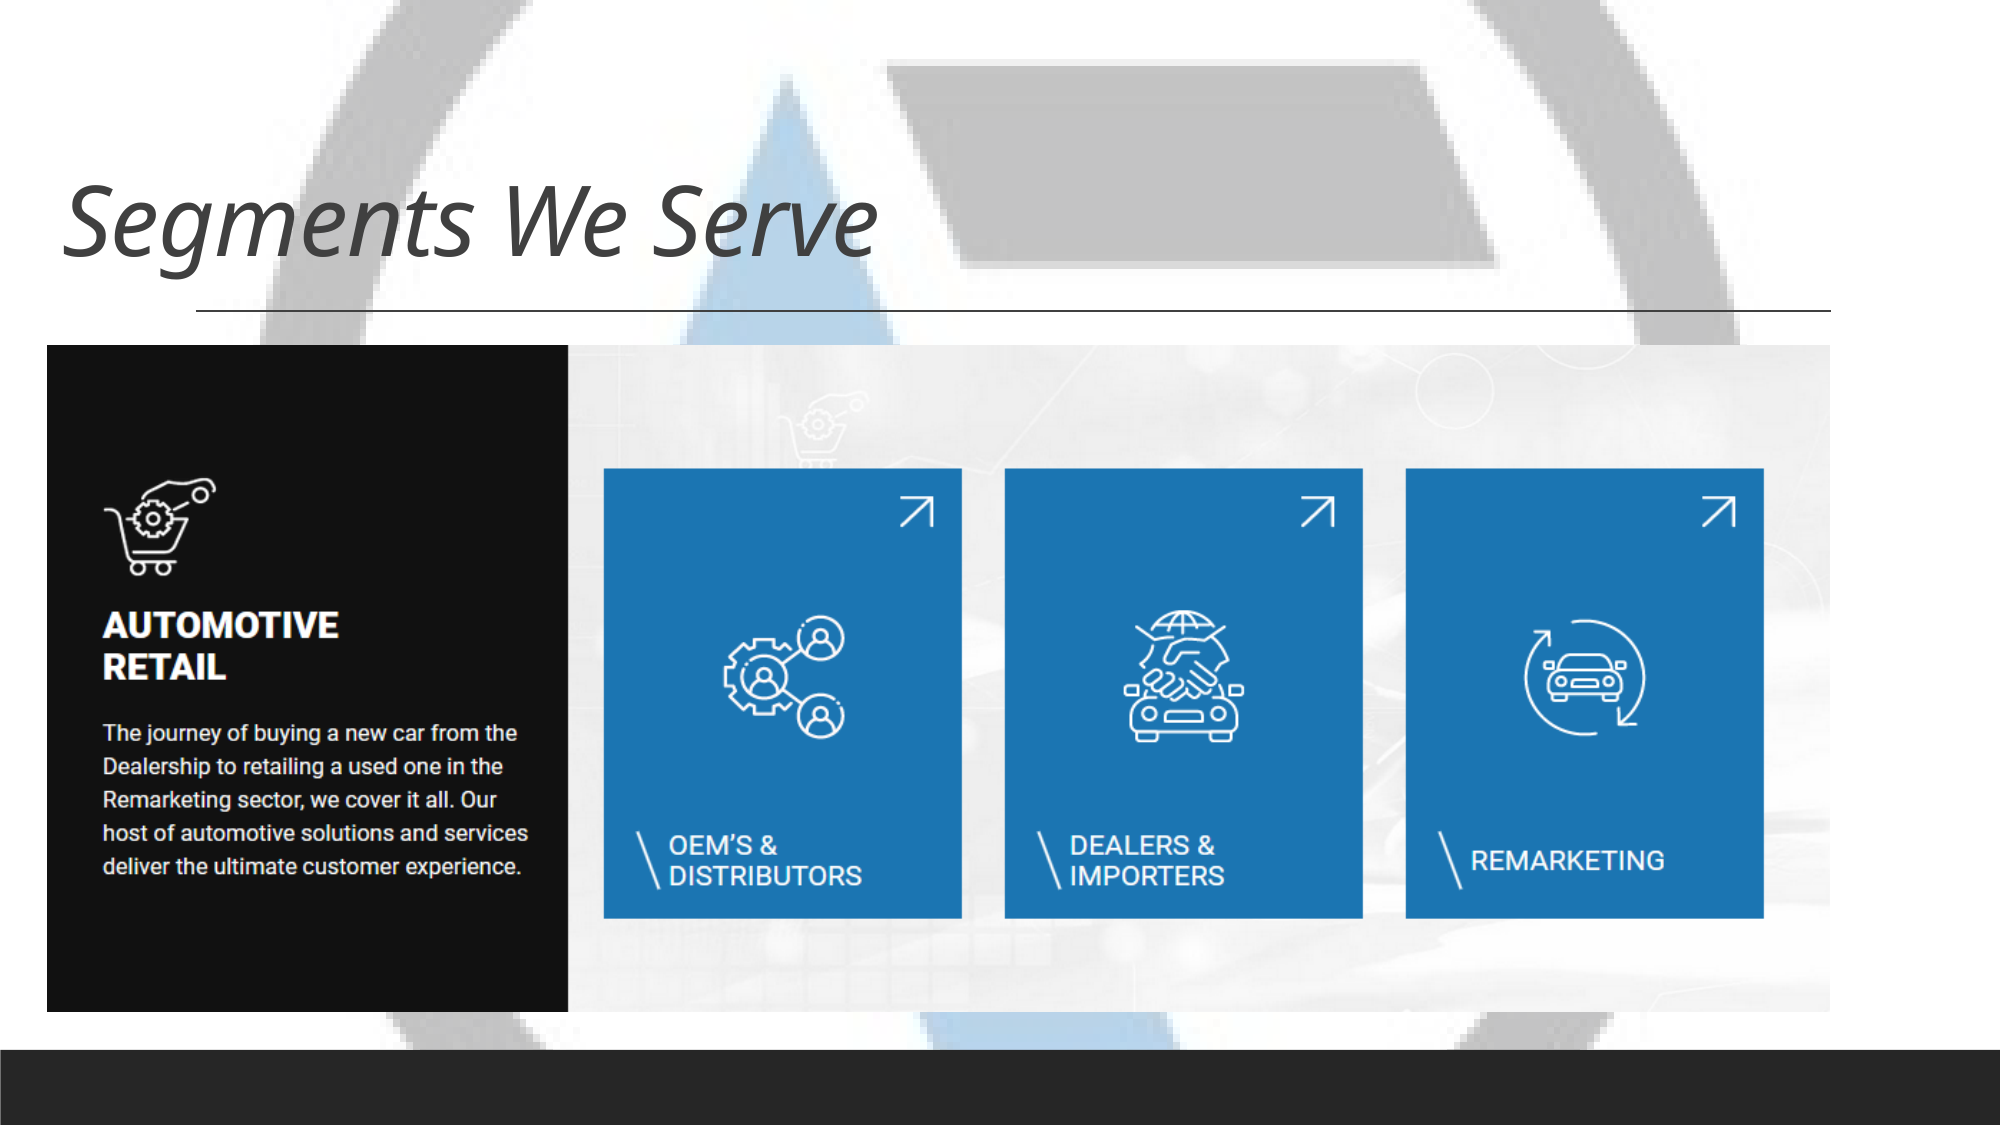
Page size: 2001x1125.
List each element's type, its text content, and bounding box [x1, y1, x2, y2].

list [47, 345, 1831, 1013]
title Segments We Serve [47, 47, 1830, 285]
